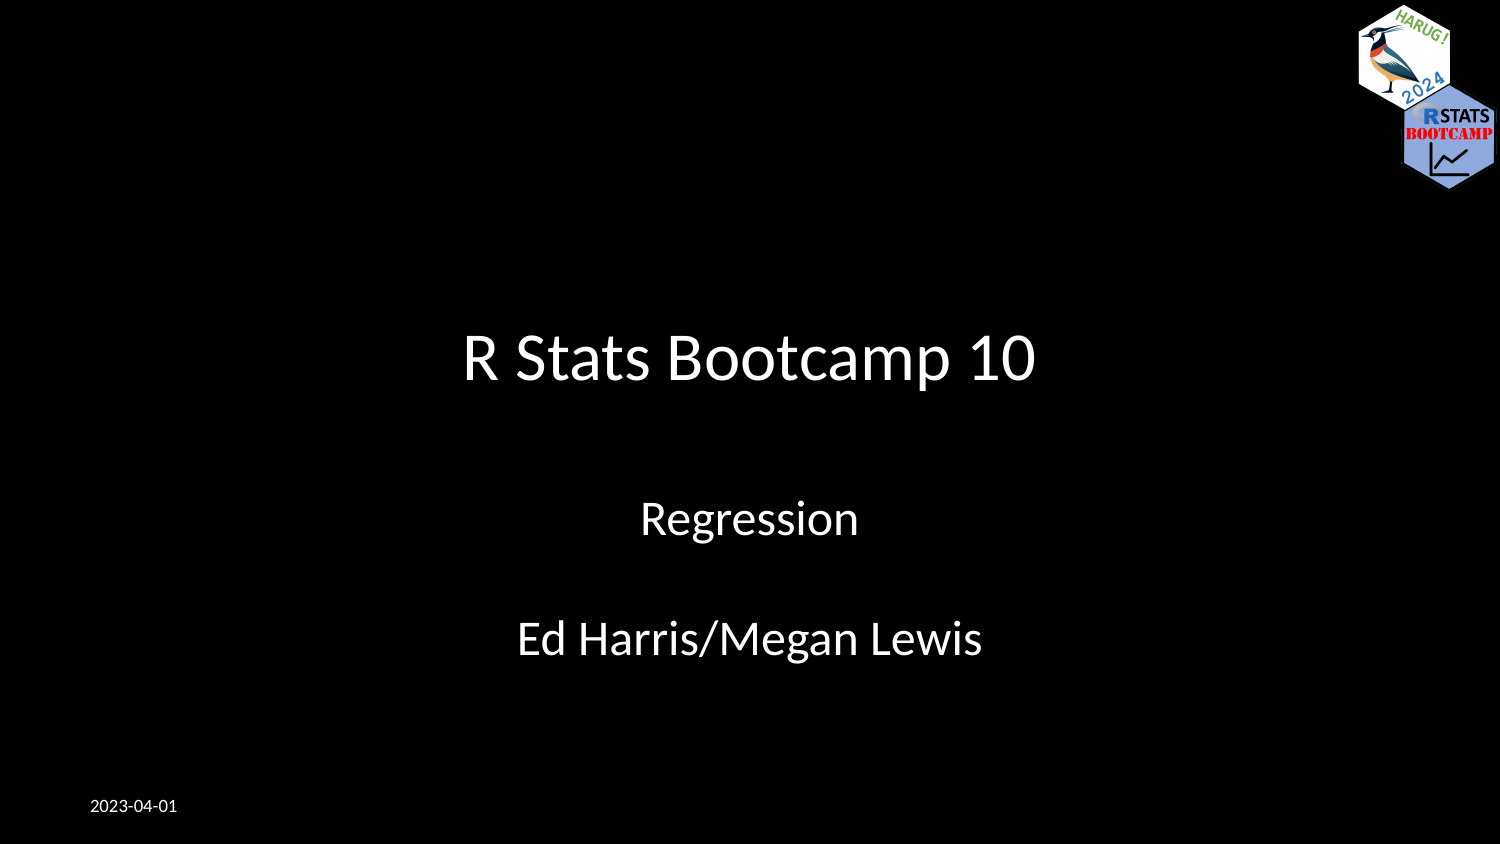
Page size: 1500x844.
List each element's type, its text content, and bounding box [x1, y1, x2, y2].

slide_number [75, 782, 425, 827]
title R Stats Bootcamp 10 [112, 262, 1388, 443]
picture [1355, 1, 1500, 193]
subtitle Regression Ed Harris/Megan Lewis [225, 478, 1275, 694]
